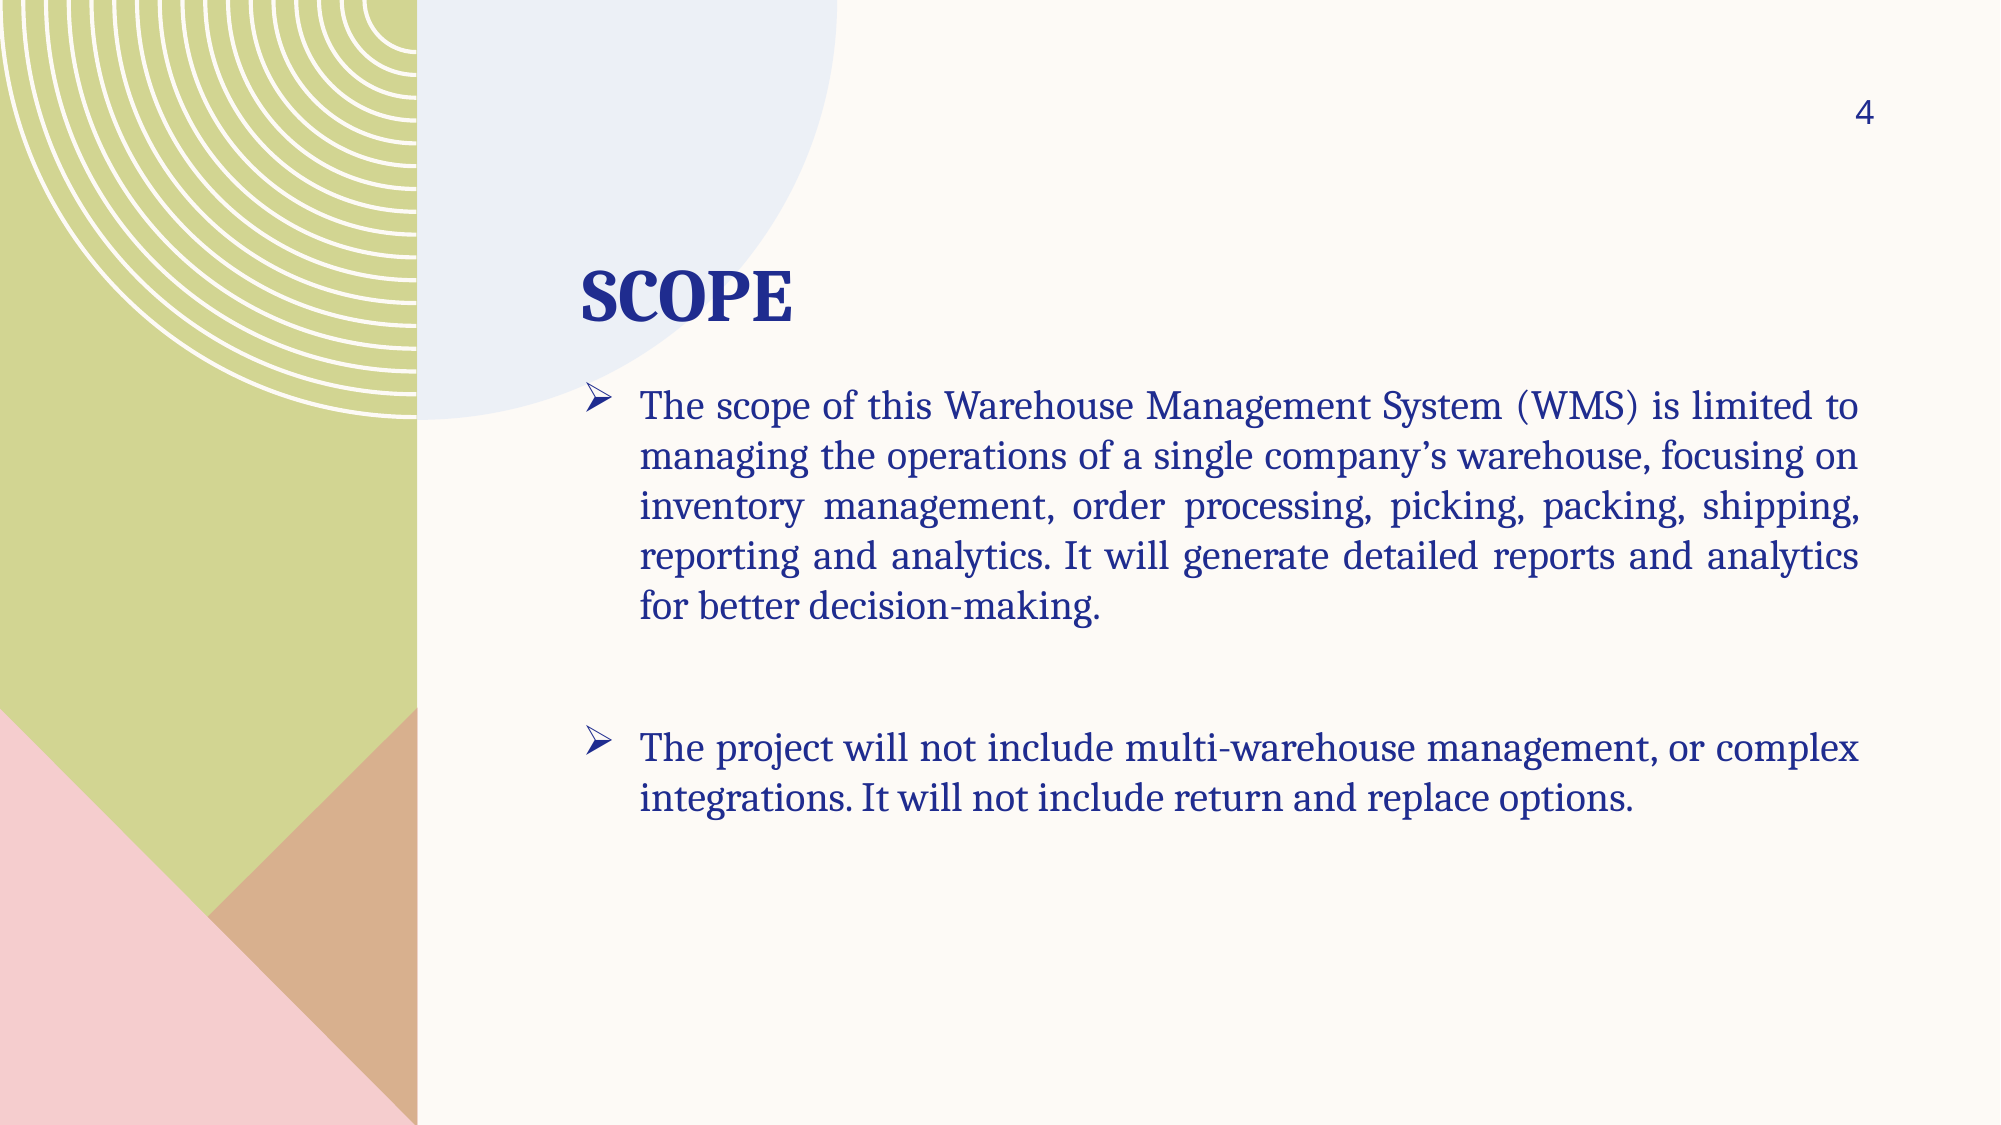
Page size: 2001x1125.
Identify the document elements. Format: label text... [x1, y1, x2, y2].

slide_number 4 [1699, 75, 1875, 153]
list The scope of this Warehouse Management System (WMS) is limited to managing the operations of a single company’s warehouse, focusing on inventory management, order processing, picking, packing, shipping, reporting and analytics. It will generate detailed reports and analytics for better decision-making. The project will not include multi-warehouse management, or complex integrations. It will not include return and replace options. [567, 377, 1875, 952]
title scope [567, 173, 1875, 337]
